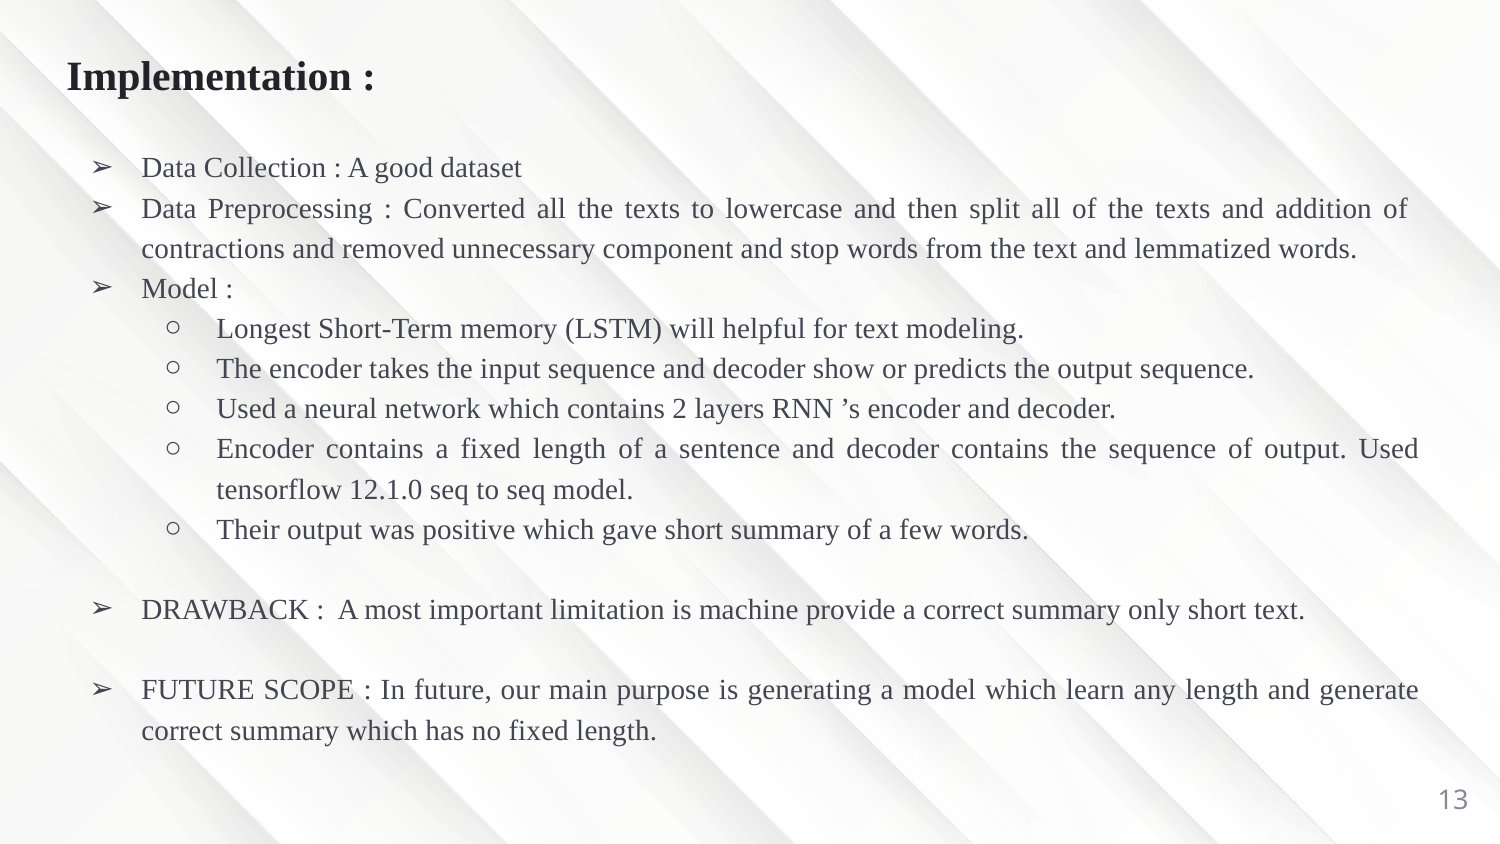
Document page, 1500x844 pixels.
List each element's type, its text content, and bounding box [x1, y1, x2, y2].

title Implementation : [66, 16, 1307, 100]
slide_number 13 [1378, 766, 1469, 832]
list Data Collection : A good dataset Data Preprocessing : Converted all the texts to lowercase and then split all of the texts and addition of contractions and removed unnecessary component and stop words from the text and lemmatized words. Model : Longest Short-Term memory (LSTM) will helpful for text modeling. The encoder takes the input sequence and decoder show or predicts the output sequence. Used a neural network which contains 2 layers RNN ’s encoder and decoder. Encoder contains a fixed length of a sentence and decoder contains the sequence of output. Used tensorflow 12.1.0 seq to seq model. Their output was positive which gave short summary of a few words. DRAWBACK : A most important limitation is machine provide a correct summary only short text. FUTURE SCOPE : In future, our main purpose is generating a model which learn any length and generate correct summary which has no fixed length. [66, 143, 1421, 832]
picture [0, 0, 1500, 844]
